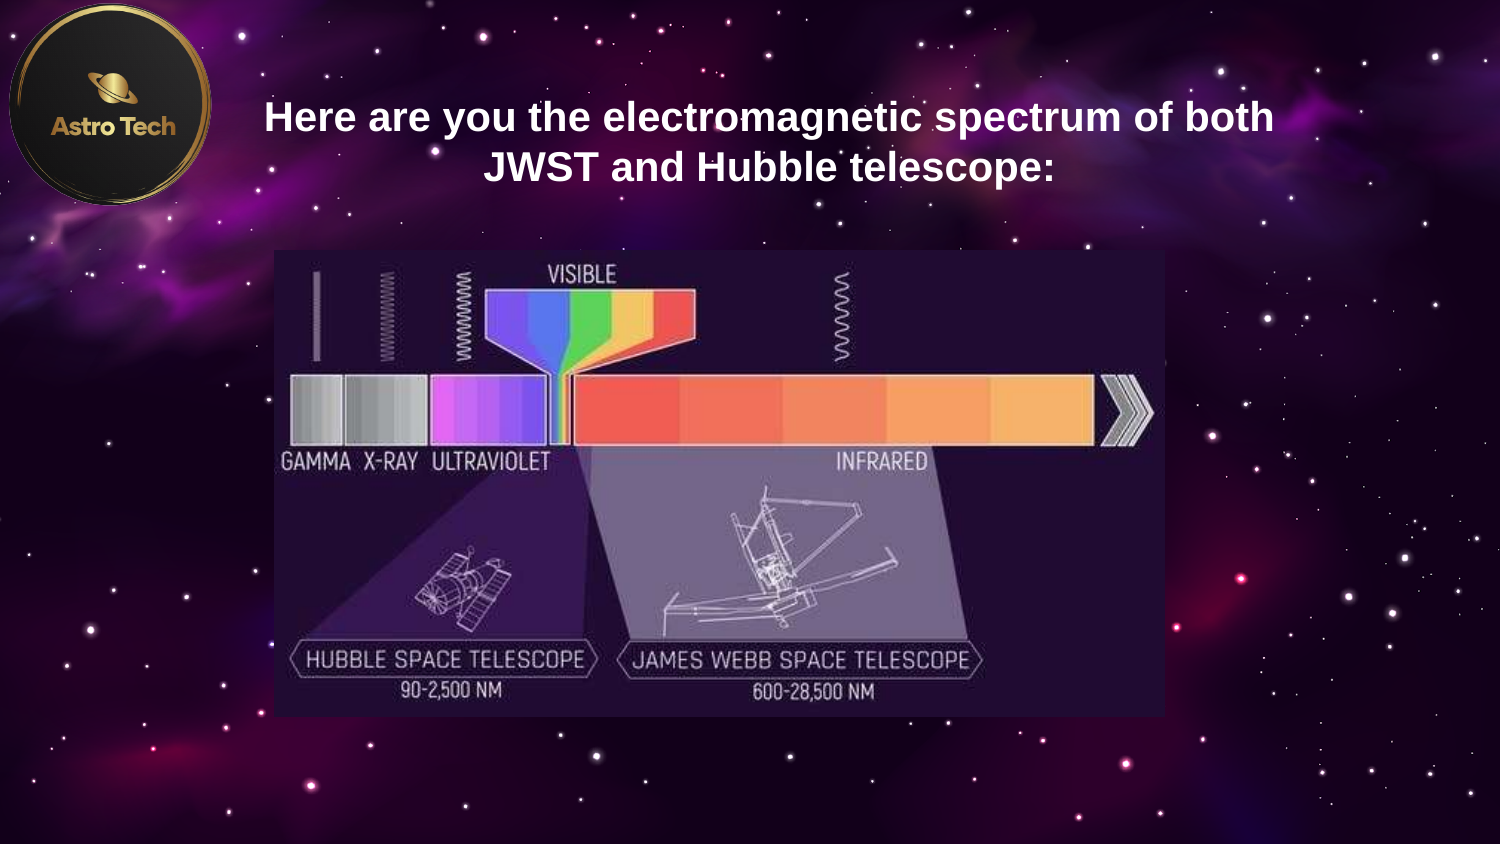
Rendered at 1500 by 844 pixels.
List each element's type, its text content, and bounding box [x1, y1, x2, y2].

text_box Here are you the electromagnetic spectrum of both JWST and Hubble telescope: [328, 82, 1303, 198]
picture [0, 0, 1500, 844]
